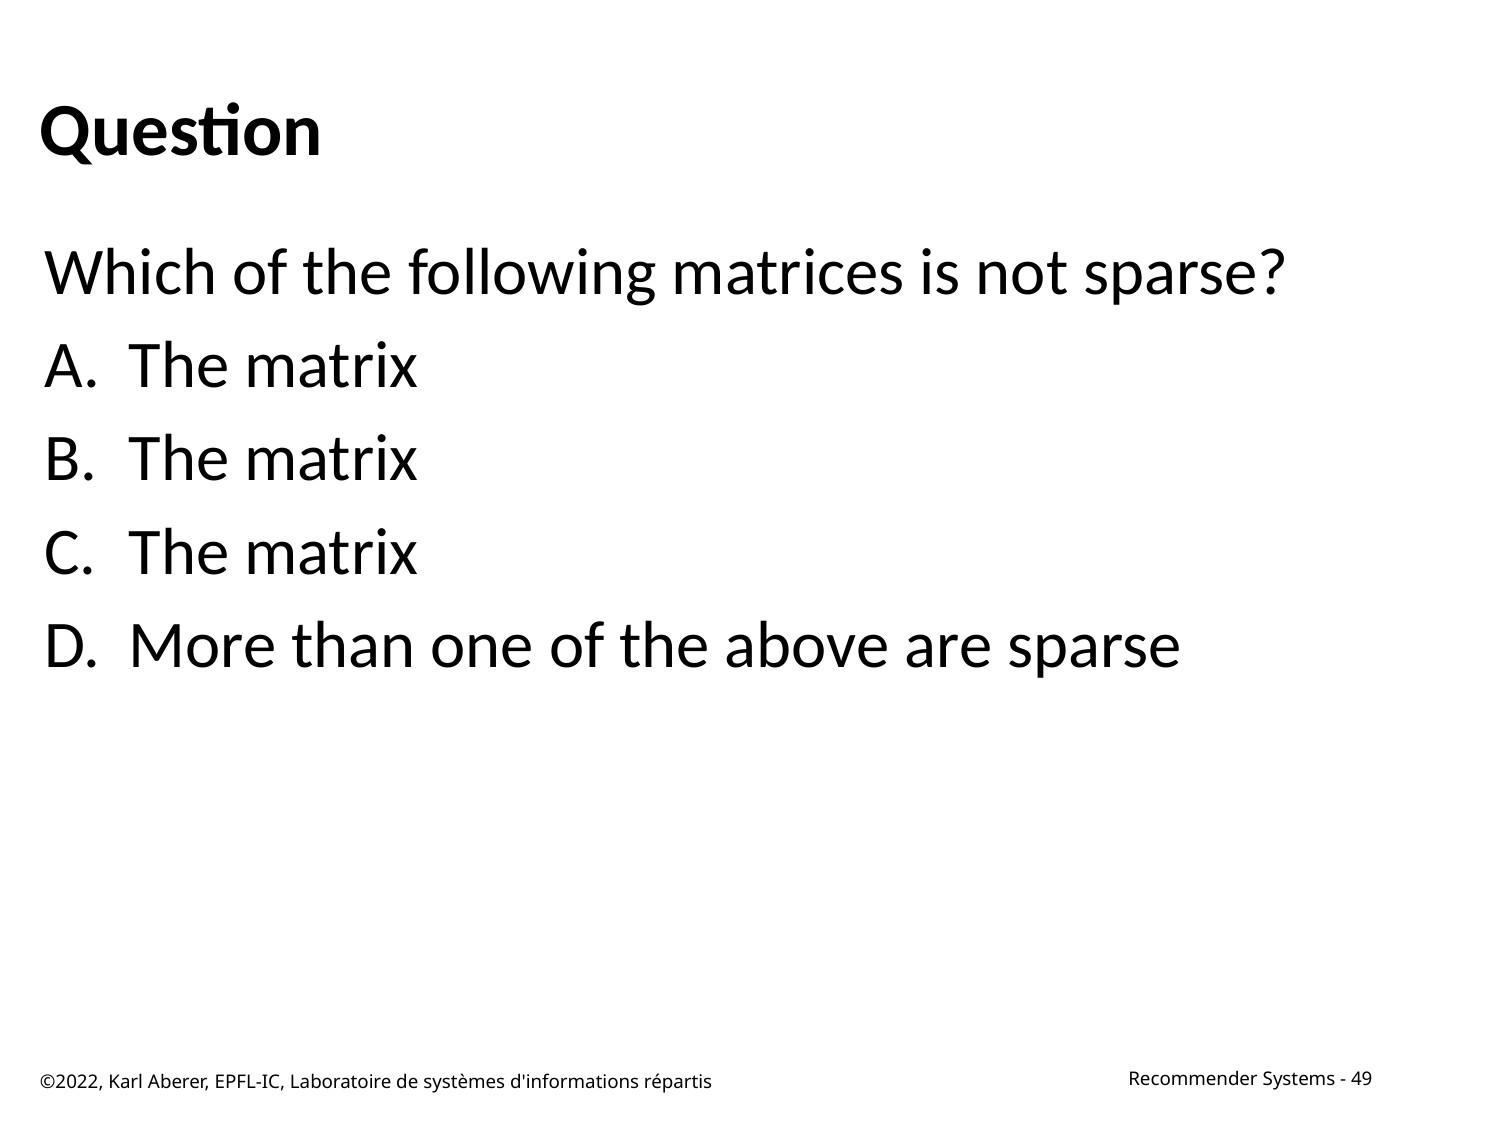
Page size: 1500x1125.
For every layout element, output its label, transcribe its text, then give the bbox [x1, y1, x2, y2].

title Question [24, 49, 1388, 201]
footer ©2022, Karl Aberer, EPFL-IC, Laboratoire de systèmes d'informations répartis [24, 1062, 988, 1101]
